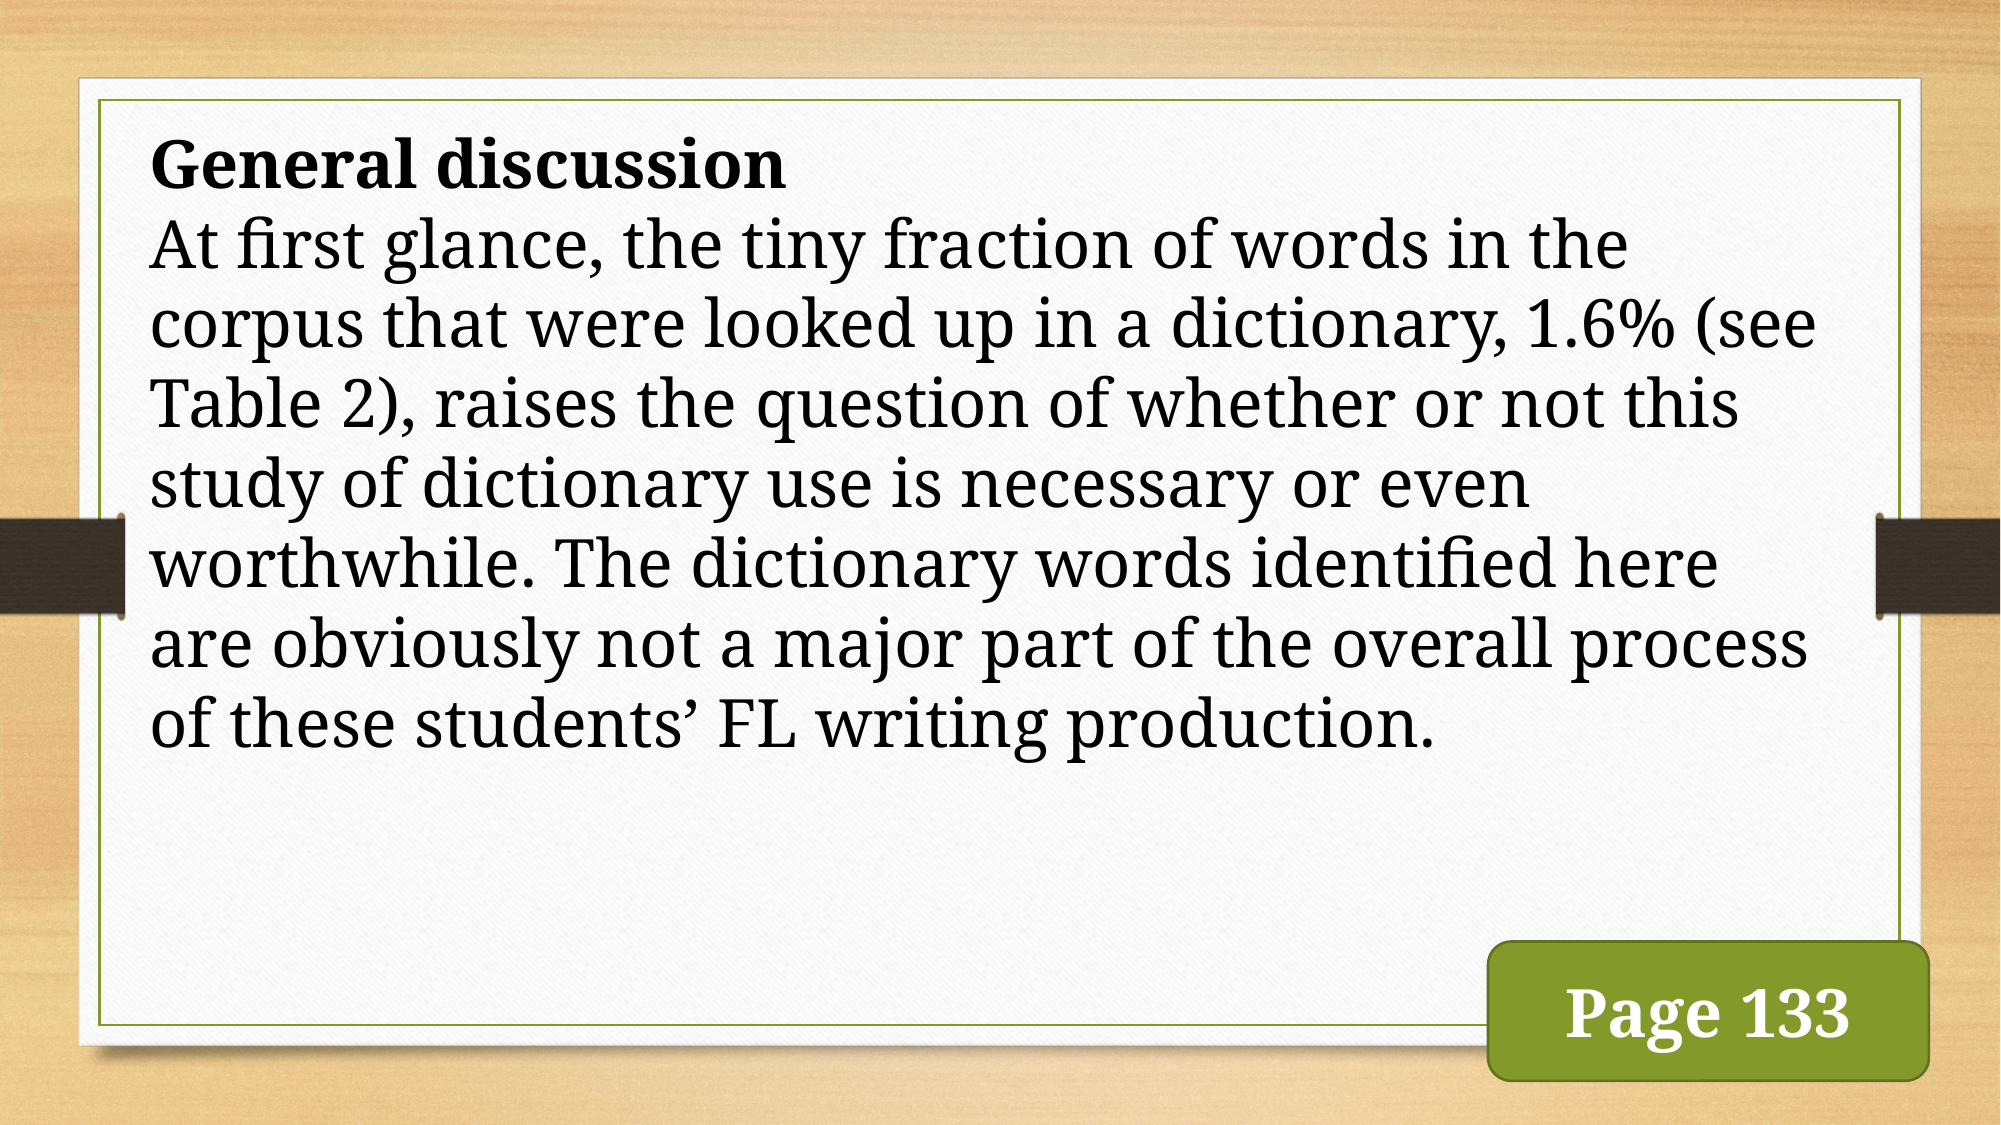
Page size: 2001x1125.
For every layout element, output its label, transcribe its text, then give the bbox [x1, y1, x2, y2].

text_box Page 133 [1486, 940, 1931, 1083]
picture [0, 0, 2001, 1125]
text_box General discussion At first glance, the tiny fraction of words in the corpus that were looked up in a dictionary, 1.6% (see Table 2), raises the question of whether or not this study of dictionary use is necessary or even worthwhile. The dictionary words identified here are obviously not a major part of the overall process of these students’ FL writing production. [134, 114, 1851, 769]
